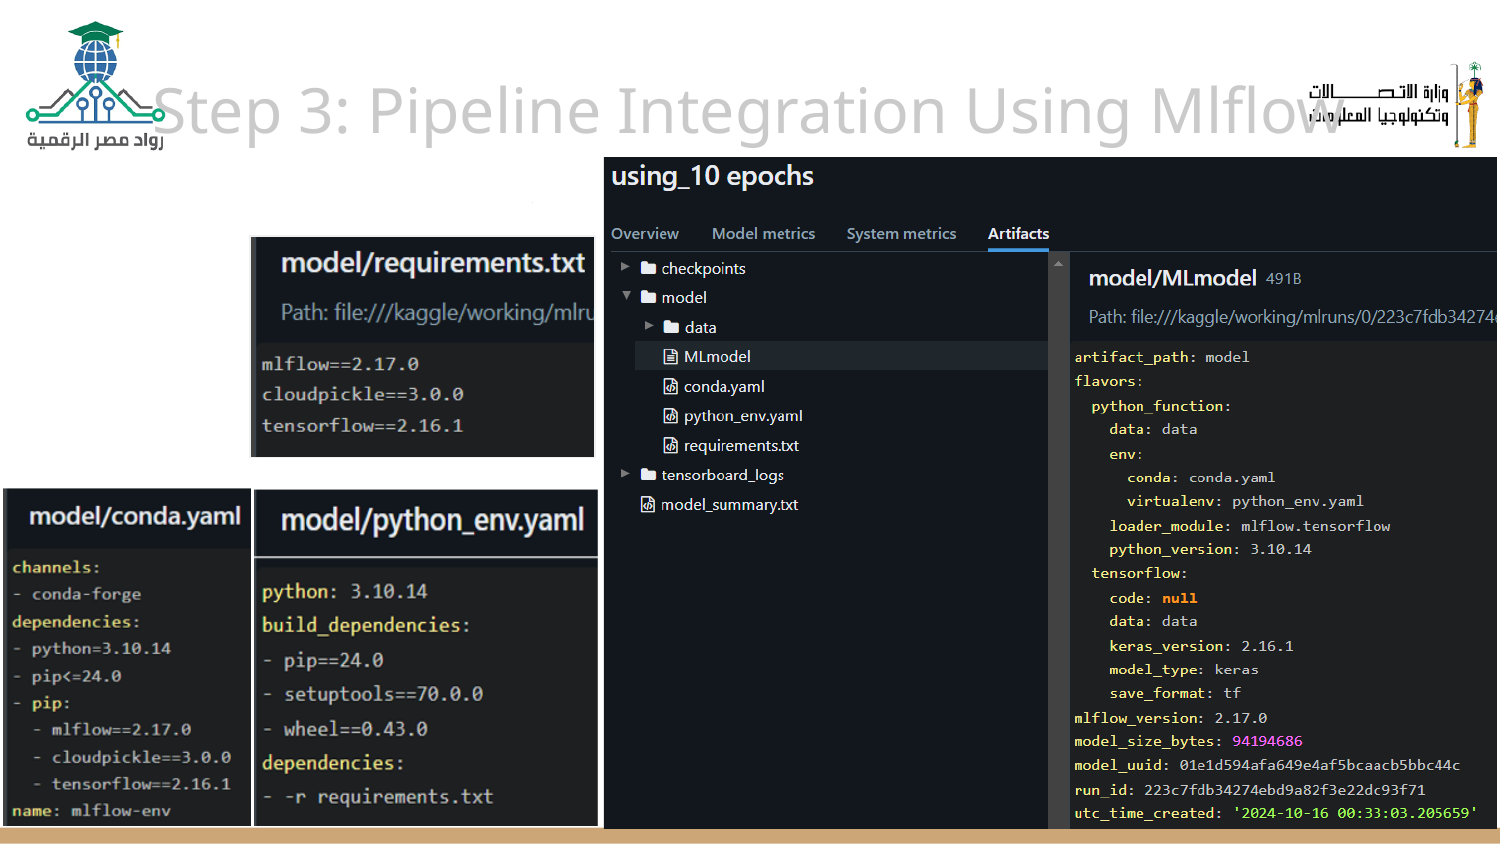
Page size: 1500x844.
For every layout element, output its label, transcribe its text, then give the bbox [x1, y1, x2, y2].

picture [254, 486, 600, 826]
picture [2, 486, 251, 826]
title Step 3: Pipeline Integration Using Mlflow [191, 49, 1284, 161]
picture [0, 0, 187, 187]
picture [250, 236, 595, 457]
picture [603, 0, 1500, 830]
